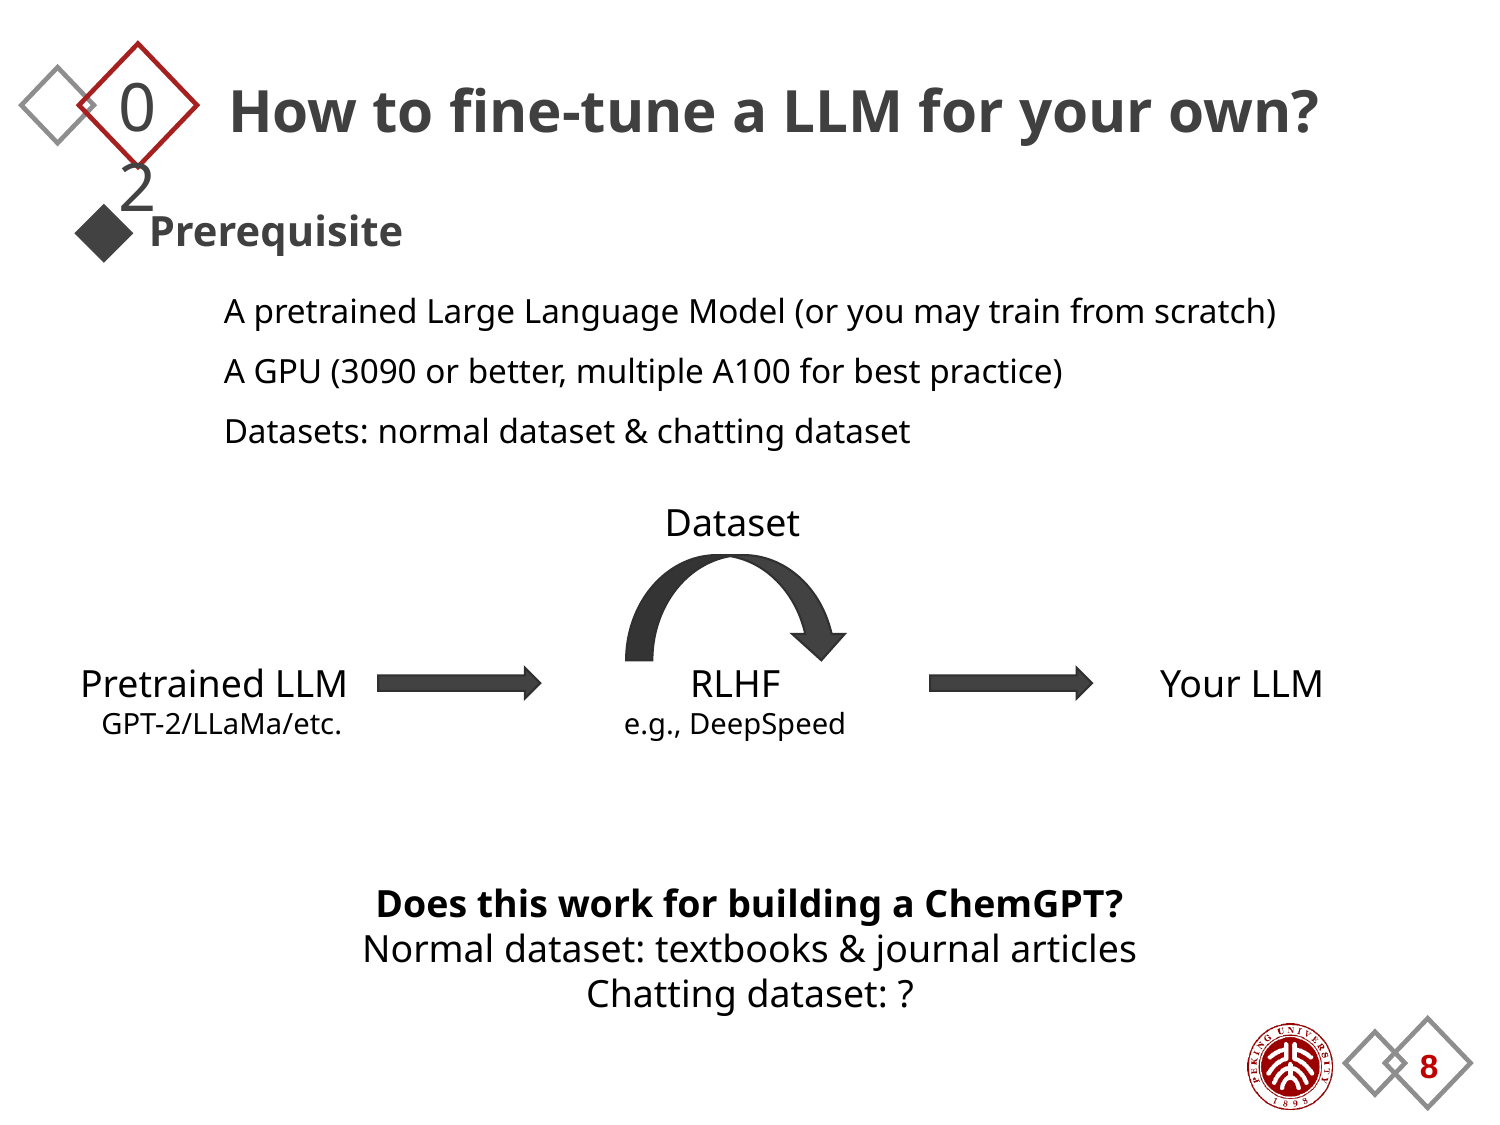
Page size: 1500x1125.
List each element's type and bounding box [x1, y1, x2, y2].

text_box [21, 43, 1471, 1108]
text_box [134, 197, 1366, 453]
